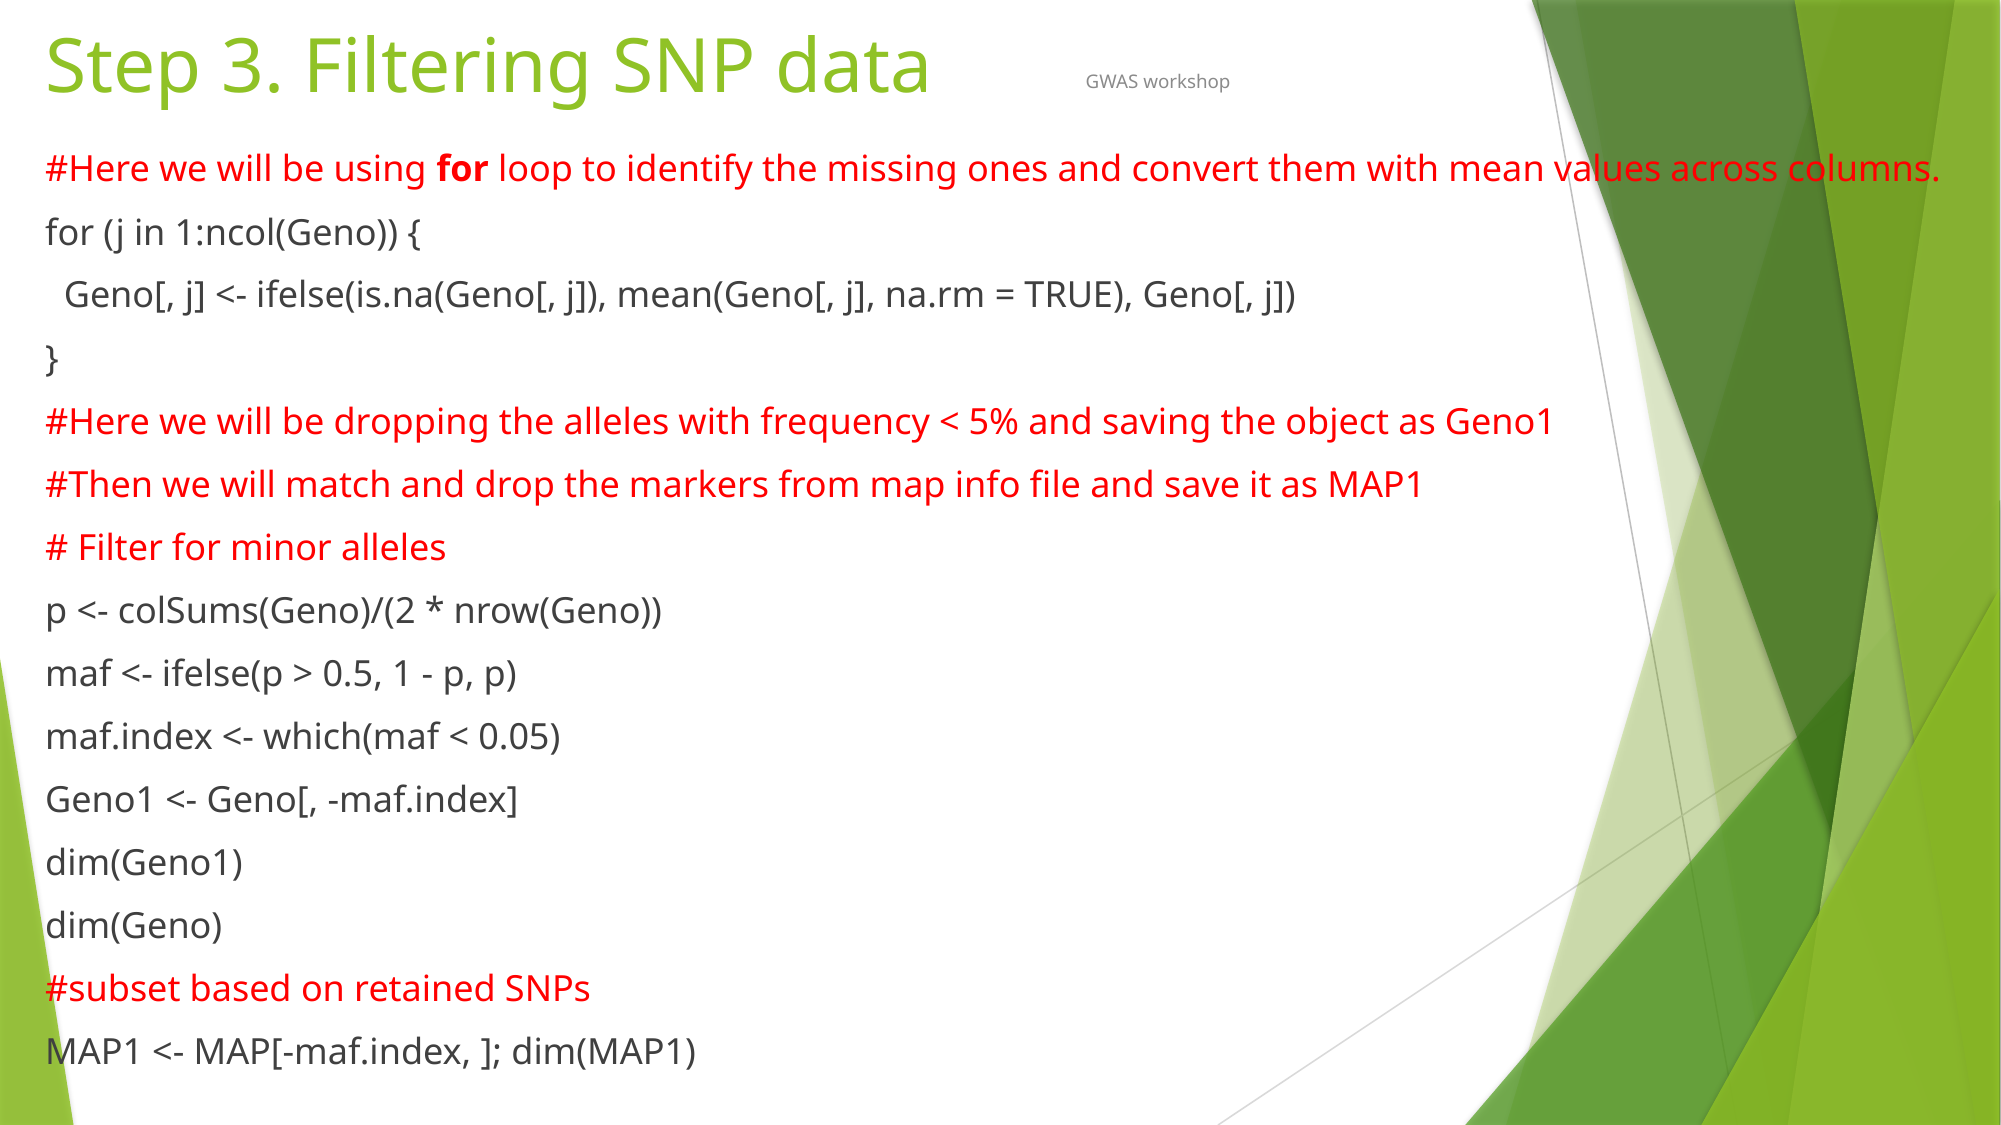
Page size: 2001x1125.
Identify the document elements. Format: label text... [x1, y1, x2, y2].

list #Here we will be using for loop to identify the missing ones and convert them with mean values across columns. for (j in 1:ncol(Geno)) { Geno[, j] <- ifelse(is.na(Geno[, j]), mean(Geno[, j], na.rm = TRUE), Geno[, j]) } #Here we will be dropping the alleles with frequency < 5% and saving the object as Geno1 #Then we will match and drop the markers from map info file and save it as MAP1 # Filter for minor alleles p <- colSums(Geno)/(2 * nrow(Geno)) maf <- ifelse(p > 0.5, 1 - p, p) maf.index <- which(maf < 0.05) Geno1 <- Geno[, -maf.index] dim(Geno1) dim(Geno) #subset based on retained SNPs MAP1 <- MAP[-maf.index, ]; dim(MAP1) [30, 138, 1970, 1125]
title Step 3. Filtering SNP data [30, 9, 1441, 138]
footer GWAS workshop [1070, 51, 2000, 112]
